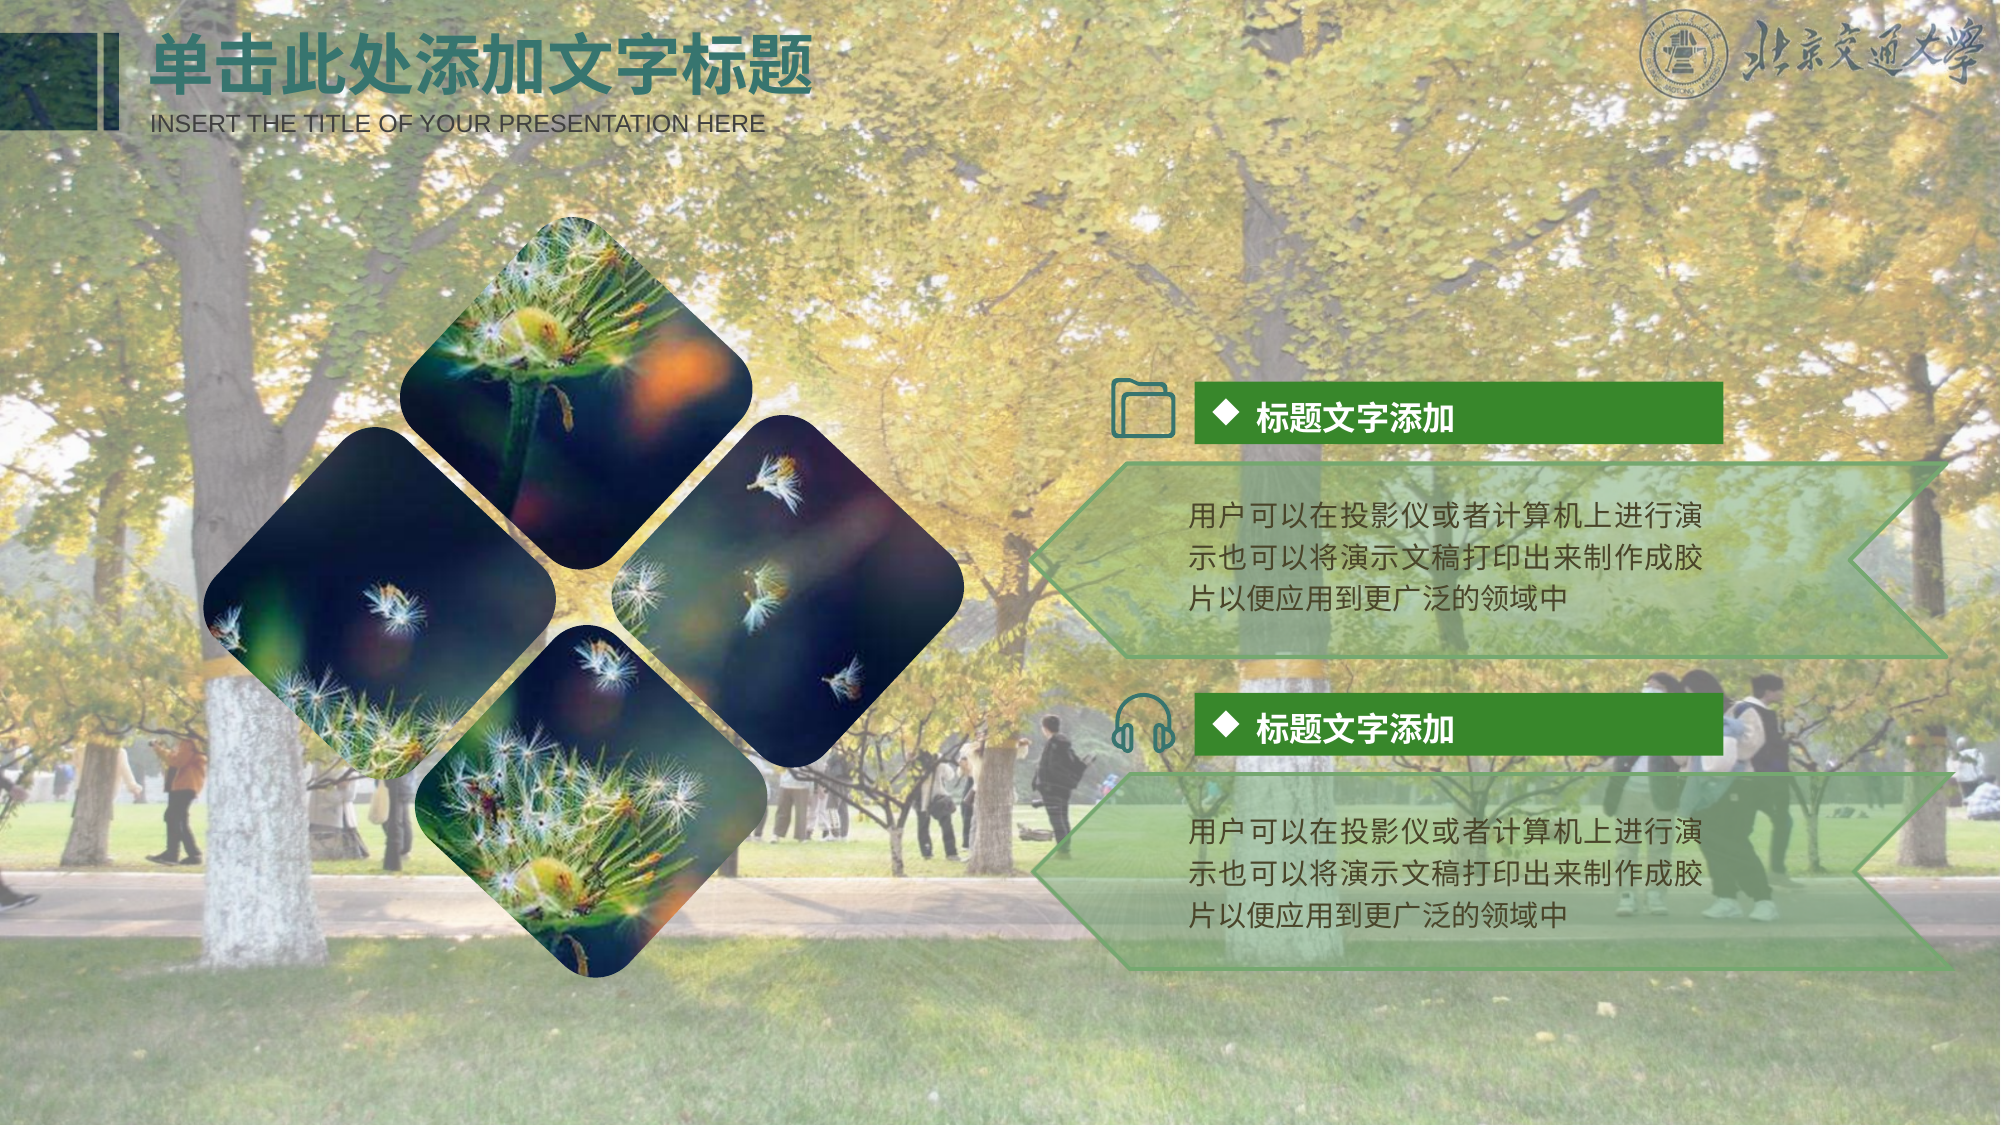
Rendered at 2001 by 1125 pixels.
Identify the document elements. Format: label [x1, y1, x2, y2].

text_box [132, 15, 876, 147]
picture [0, 0, 2001, 1125]
